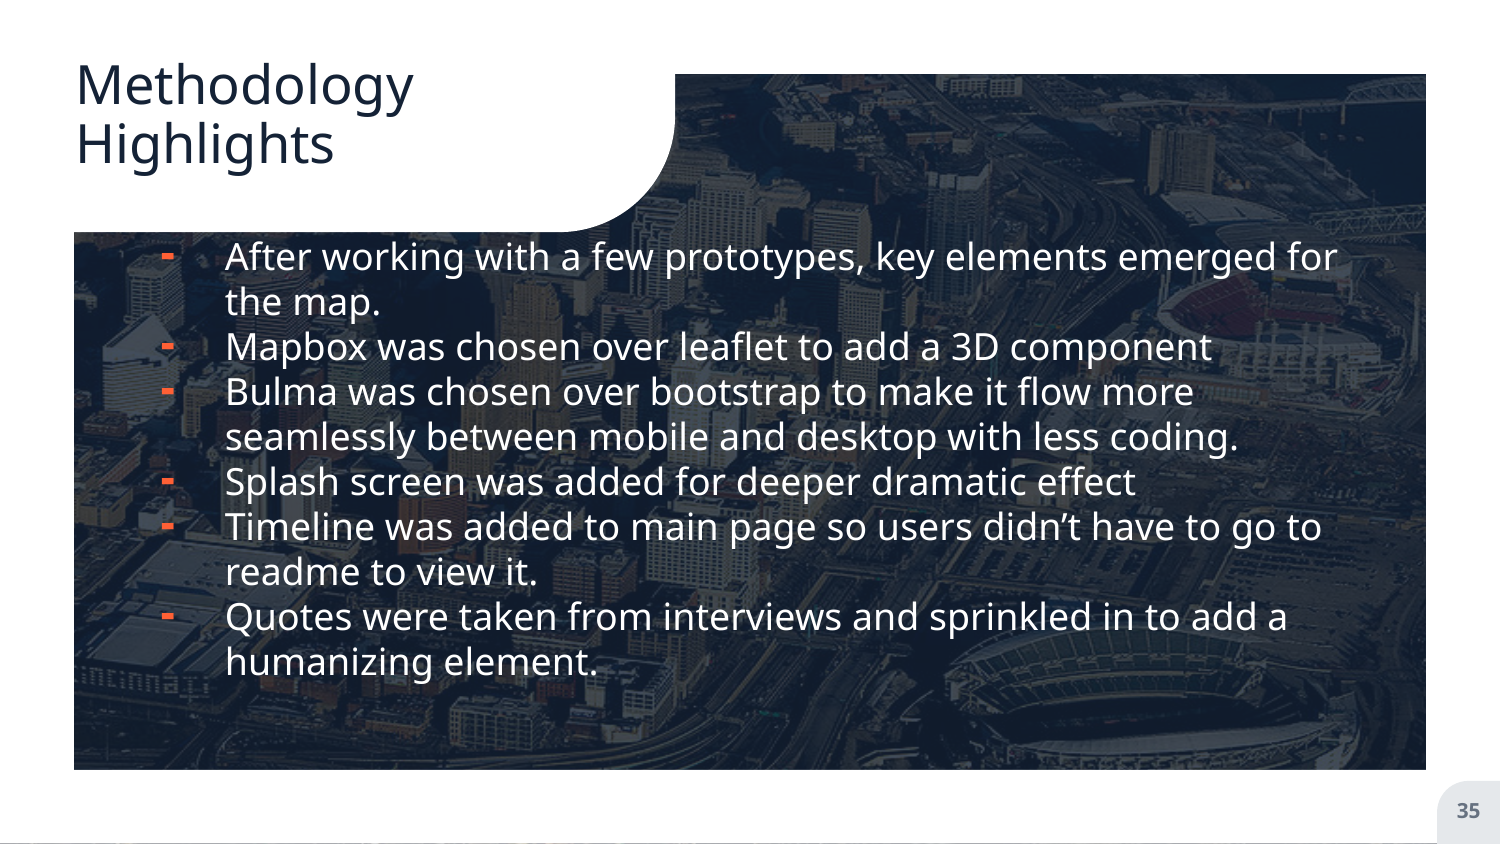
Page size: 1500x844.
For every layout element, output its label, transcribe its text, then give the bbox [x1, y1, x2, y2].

title Methodology Highlights [75, 0, 596, 233]
list After working with a few prototypes, key elements emerged for the map. Mapbox was chosen over leaflet to add a 3D component Bulma was chosen over bootstrap to make it flow more seamlessly between mobile and desktop with less coding. Splash screen was added for deeper dramatic effect Timeline was added to main page so users didn’t have to go to readme to view it. Quotes were taken from interviews and sprinkled in to add a humanizing element. [149, 232, 1378, 719]
slide_number 35 [1437, 780, 1500, 844]
